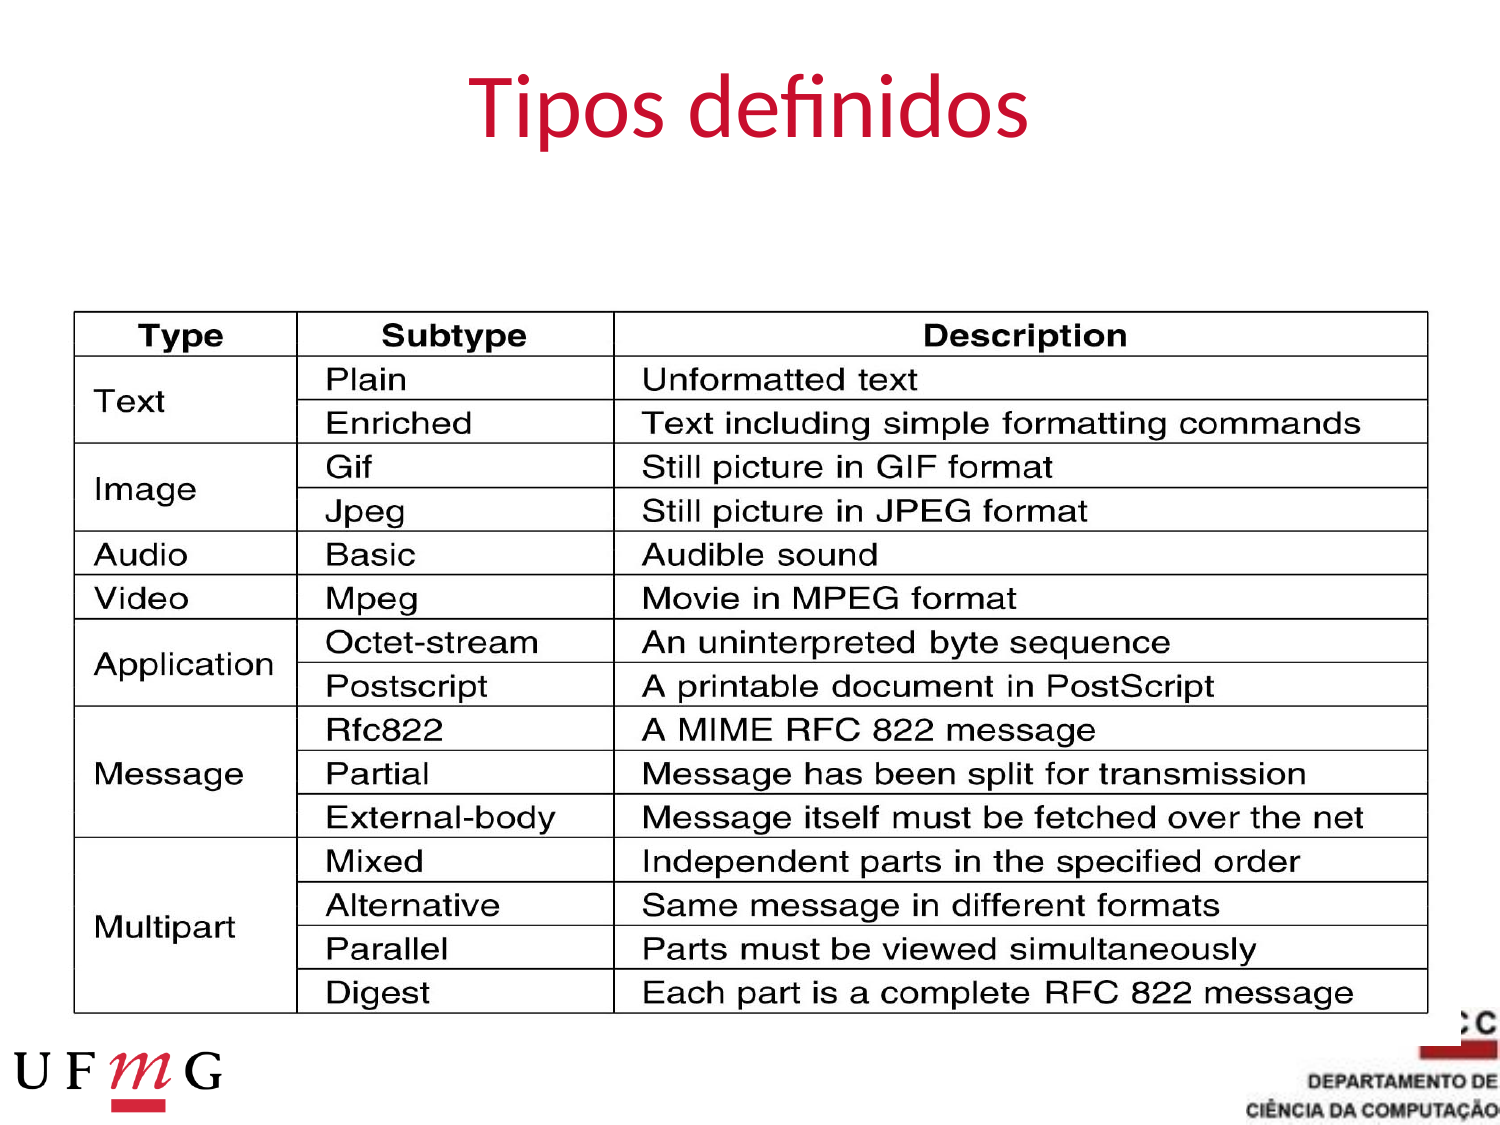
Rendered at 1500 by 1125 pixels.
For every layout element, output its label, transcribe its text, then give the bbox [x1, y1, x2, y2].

picture [5, 280, 1500, 1125]
title Tipos definidos [75, 7, 1425, 195]
